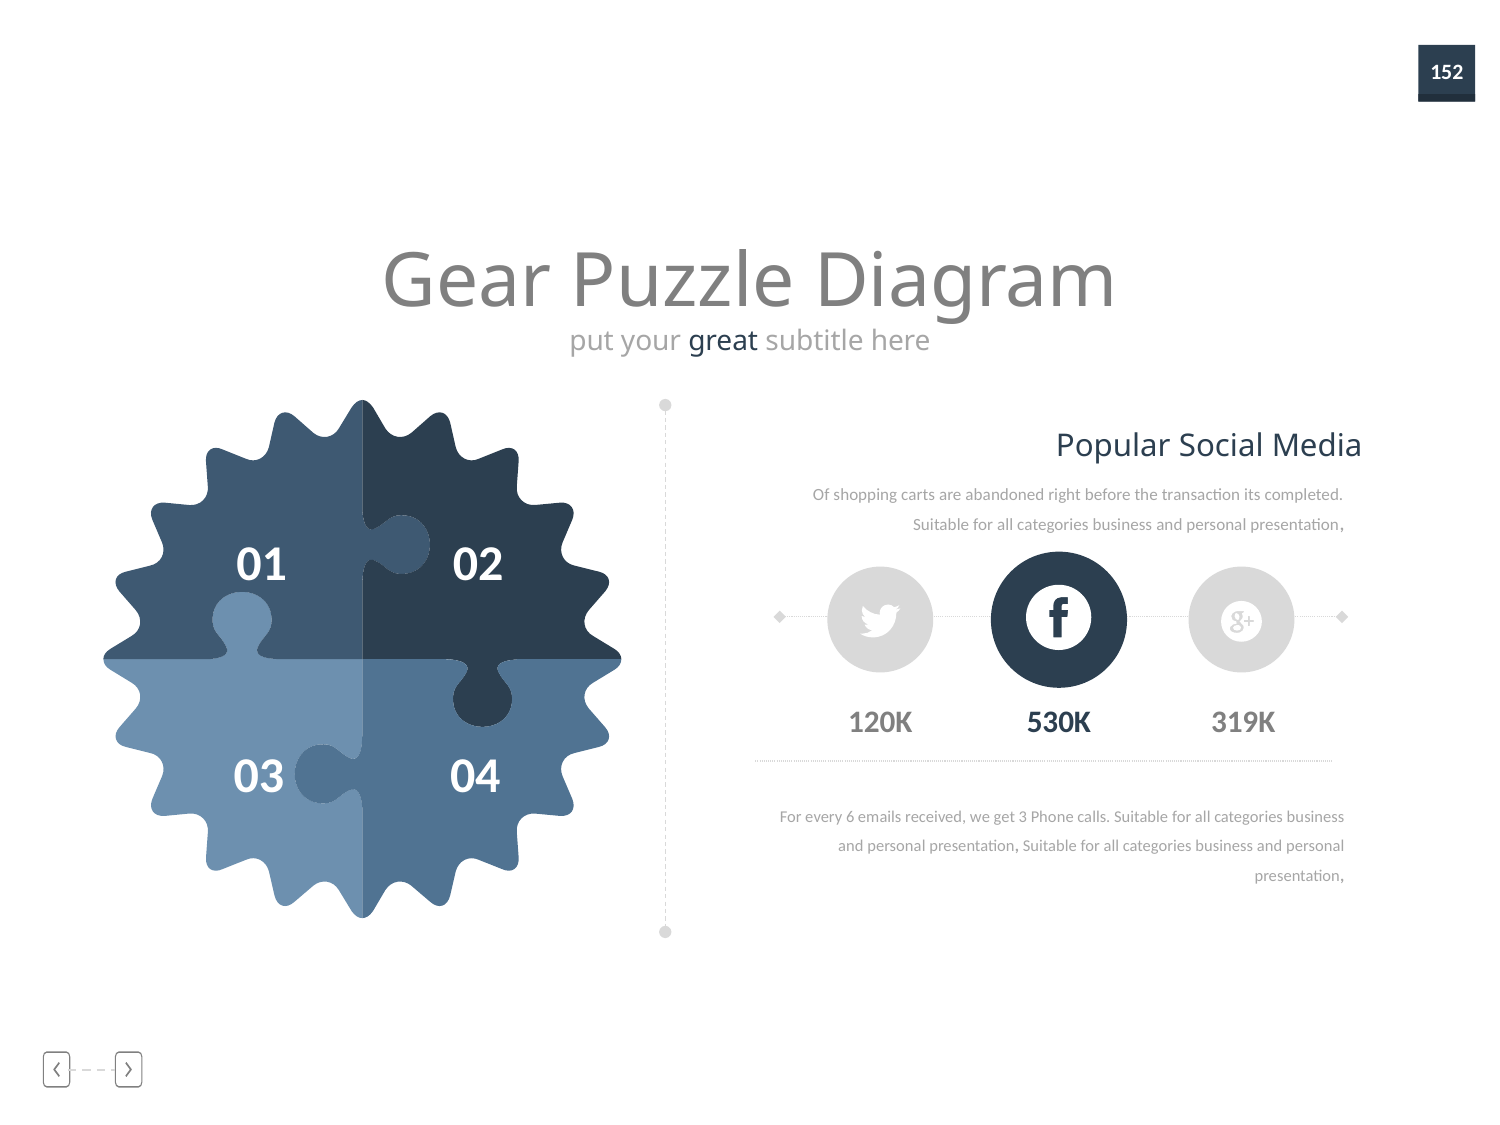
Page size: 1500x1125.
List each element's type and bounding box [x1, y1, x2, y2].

text_box [764, 417, 1378, 542]
text_box [779, 550, 1343, 689]
text_box [1011, 693, 1106, 746]
text_box [833, 693, 928, 746]
text_box [367, 224, 1133, 364]
text_box [740, 788, 1360, 892]
text_box [103, 399, 622, 919]
text_box [1196, 693, 1291, 746]
